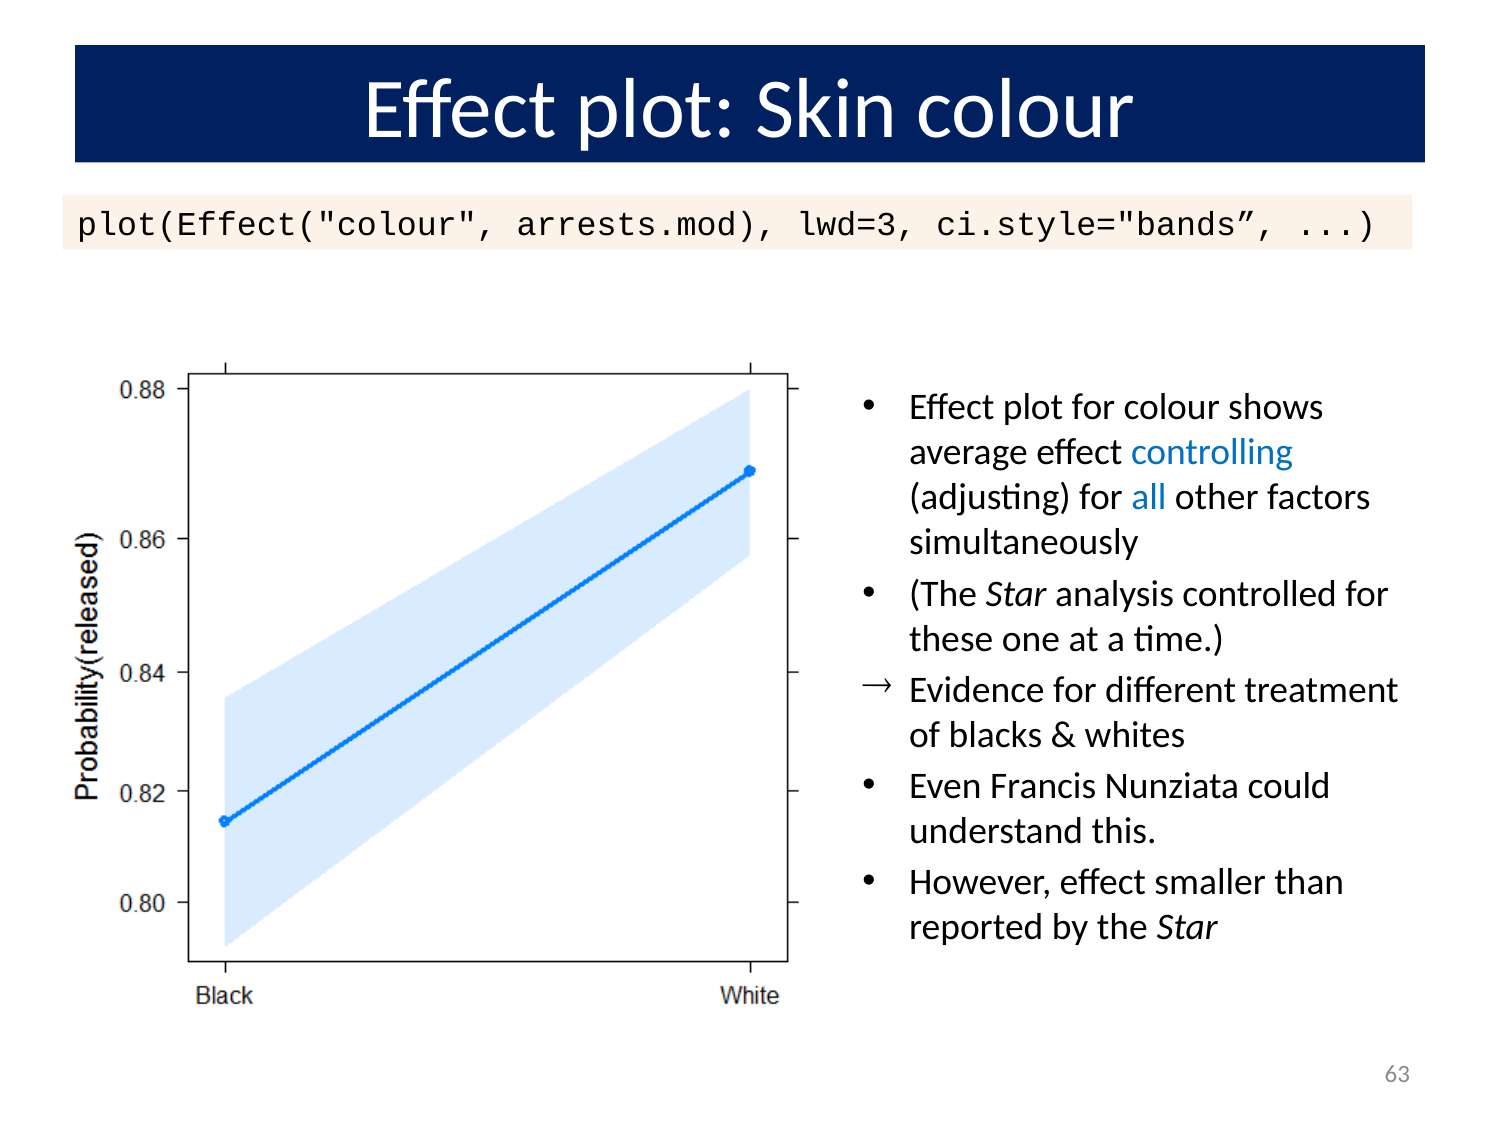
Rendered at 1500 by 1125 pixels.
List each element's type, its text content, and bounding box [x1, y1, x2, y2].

slide_number 63 [1074, 1042, 1425, 1103]
picture [49, 305, 846, 1063]
text_box plot(Effect("colour", arrests.mod), lwd=3, ci.style="bands”, ...) [62, 194, 1413, 250]
title Effect plot: Skin colour [75, 45, 1425, 163]
text_box Effect plot for colour shows average effect controlling (adjusting) for all other factors simultaneously (The Star analysis controlled for these one at a time.) Evidence for different treatment of blacks & whites Even Francis Nunziata could understand this. However, effect smaller than reported by the Star [850, 374, 1428, 955]
